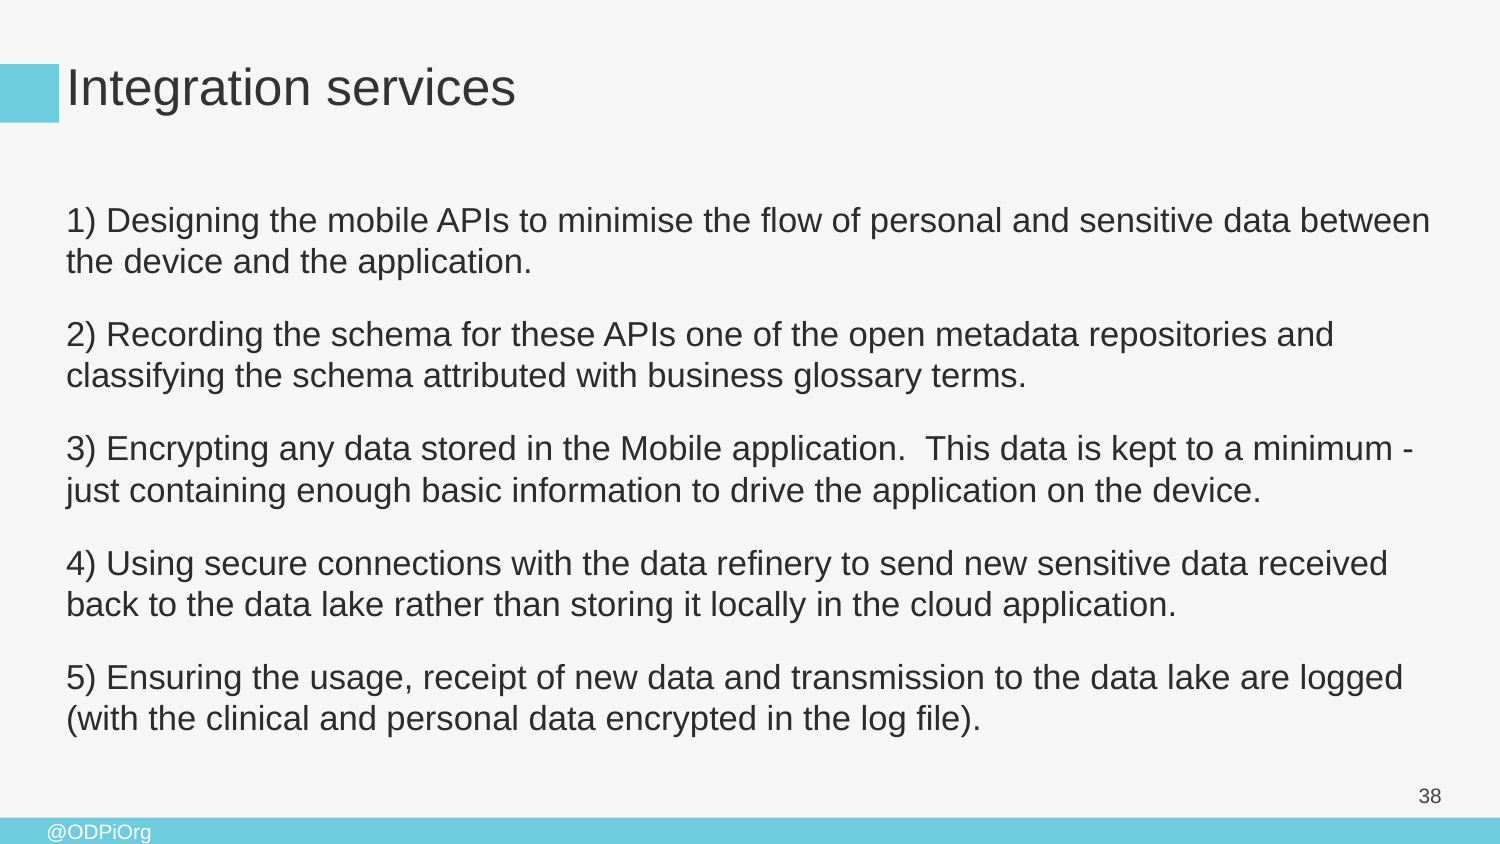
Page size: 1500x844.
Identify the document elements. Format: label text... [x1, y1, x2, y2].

title Integration services [51, 37, 1449, 131]
slide_number 38 [1403, 762, 1494, 828]
list 1) Designing the mobile APIs to minimise the flow of personal and sensitive data between the device and the application. 2) Recording the schema for these APIs one of the open metadata repositories and classifying the schema attributed with business glossary terms. 3) Encrypting any data stored in the Mobile application. This data is kept to a minimum - just containing enough basic information to drive the application on the device. 4) Using secure connections with the data refinery to send new sensitive data received back to the data lake rather than storing it locally in the cloud application. 5) Ensuring the usage, receipt of new data and transmission to the data lake are logged (with the clinical and personal data encrypted in the log file). [51, 182, 1449, 763]
